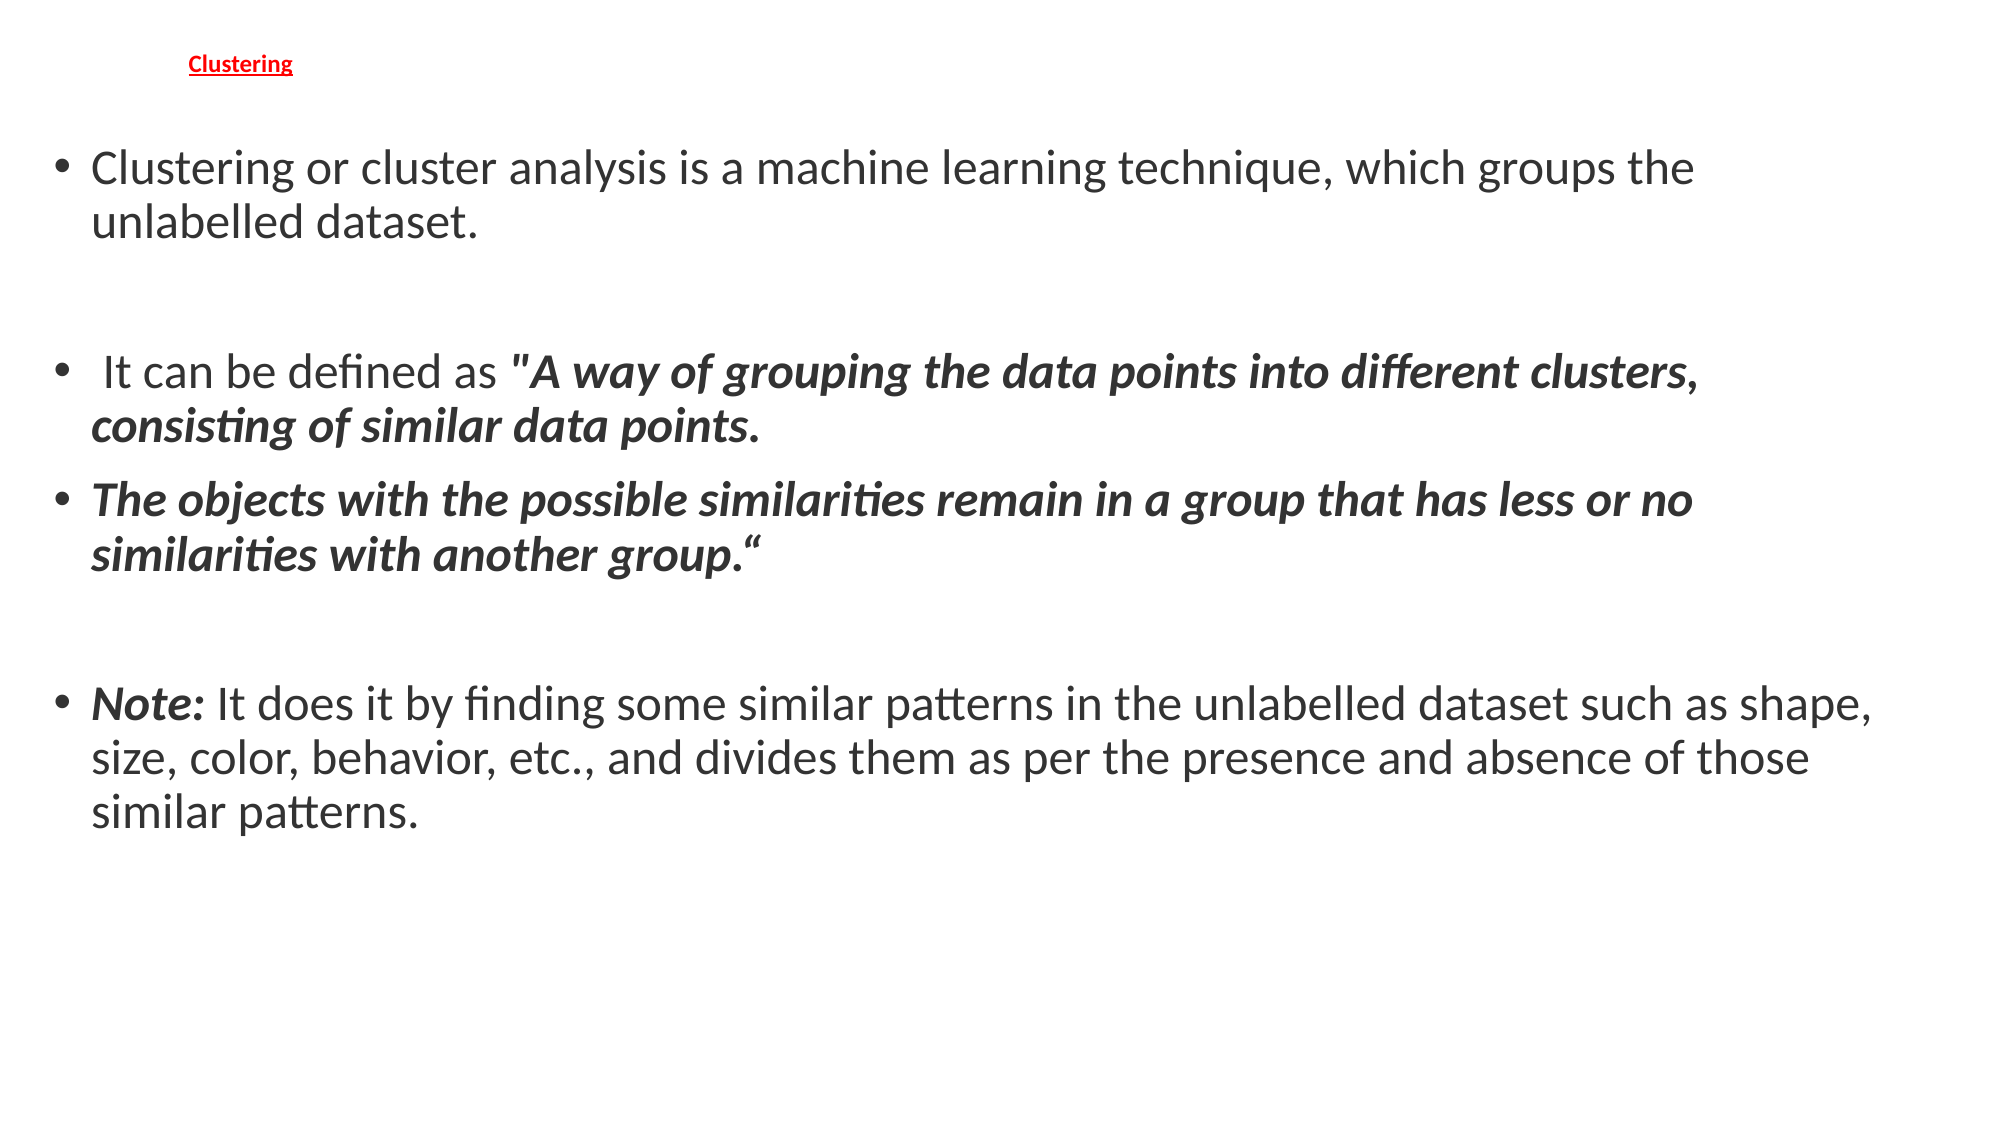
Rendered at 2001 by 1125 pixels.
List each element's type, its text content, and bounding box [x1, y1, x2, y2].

list Clustering or cluster analysis is a machine learning technique, which groups the unlabelled dataset. It can be defined as "A way of grouping the data points into different clusters, consisting of similar data points. The objects with the possible similarities remain in a group that has less or no similarities with another group.“ Note: It does it by finding some similar patterns in the unlabelled dataset such as shape, size, color, behavior, etc., and divides them as per the presence and absence of those similar patterns. [38, 133, 1924, 1110]
title Clustering [38, 15, 1924, 120]
